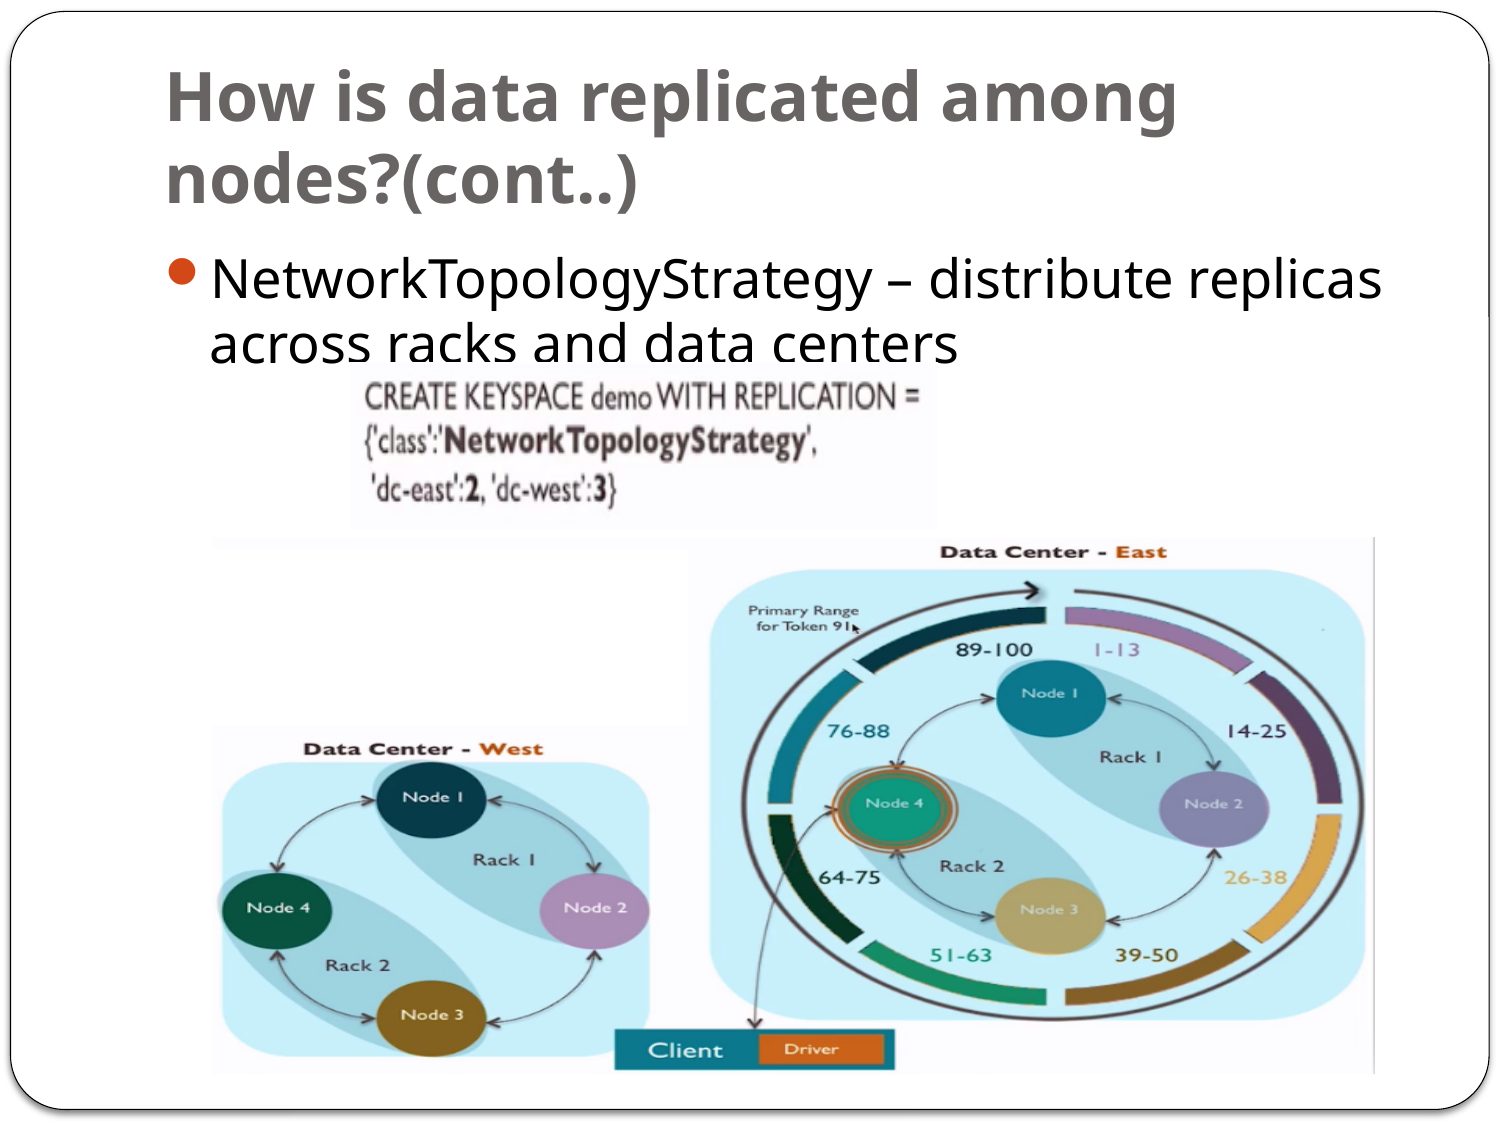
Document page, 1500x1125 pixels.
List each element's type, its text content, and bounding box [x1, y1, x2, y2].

list NetworkTopologyStrategy – distribute replicas across racks and data centers [150, 237, 1425, 988]
picture [187, 537, 1376, 1076]
title How is data replicated among nodes?(cont..) [150, 45, 1425, 233]
picture [349, 362, 938, 530]
